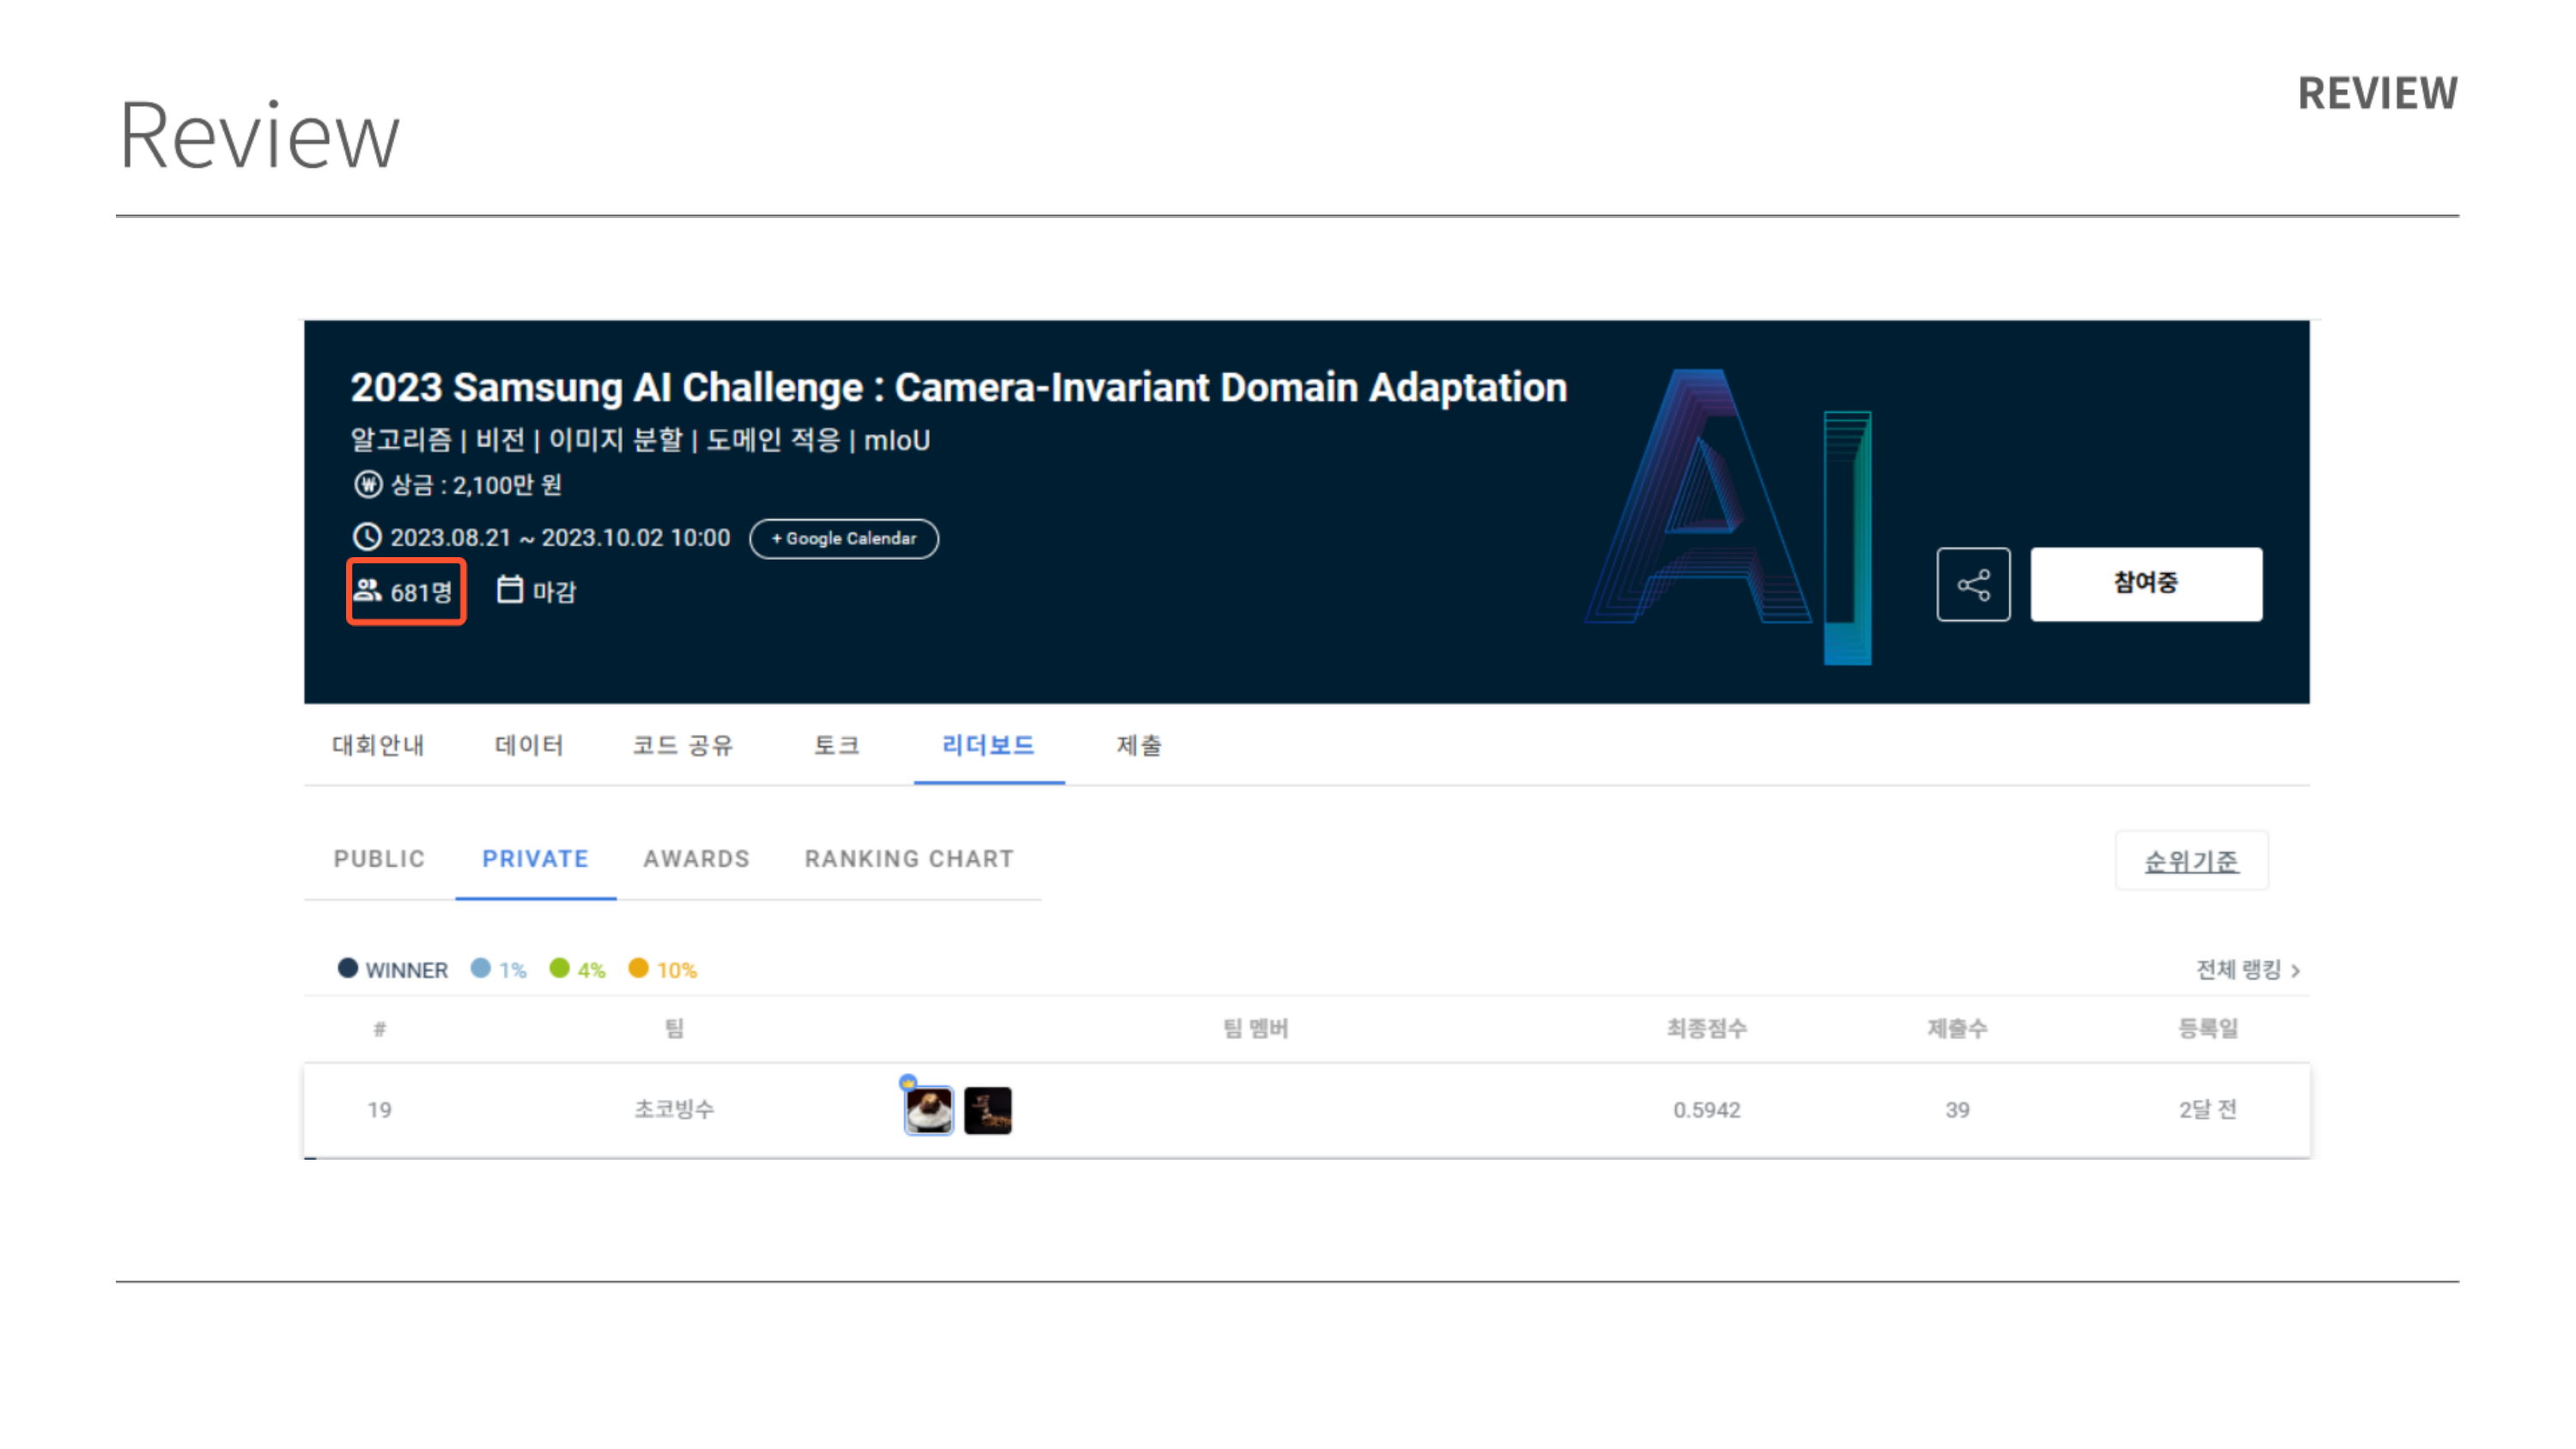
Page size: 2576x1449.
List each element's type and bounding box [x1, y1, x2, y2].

text_box [116, 1280, 2460, 1283]
text_box [512, 215, 2460, 218]
picture [81, 9, 508, 282]
picture [1183, 36, 2576, 162]
text_box [345, 556, 468, 627]
text_box [298, 307, 2323, 1160]
